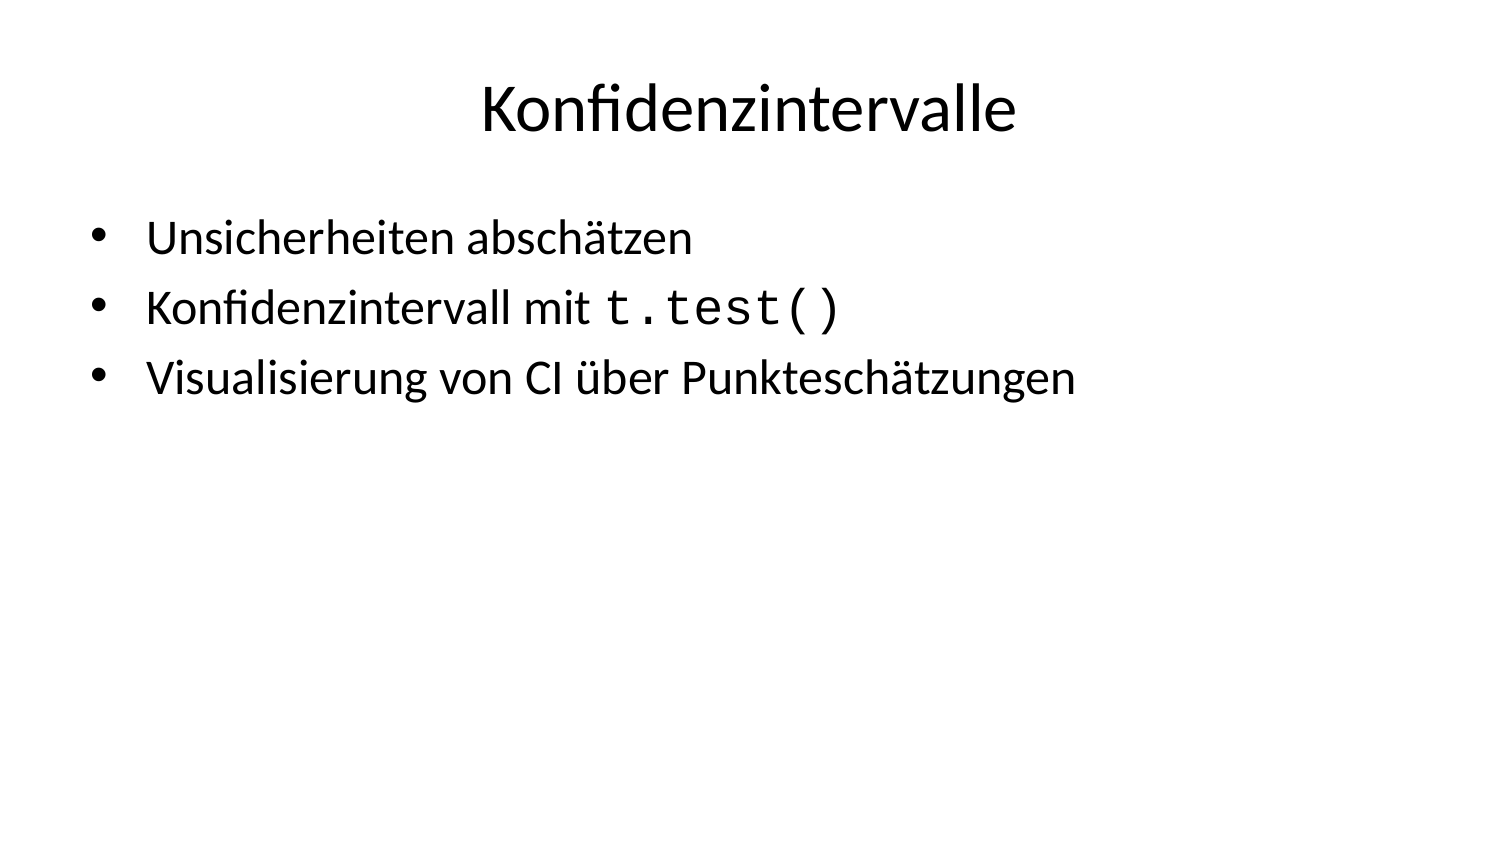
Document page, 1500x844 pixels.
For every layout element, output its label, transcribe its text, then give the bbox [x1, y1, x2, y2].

title Konfidenzintervalle [75, 33, 1425, 175]
list Unsicherheiten abschätzen Konfidenzintervall mit t.test() Visualisierung von CI über Punkteschätzungen [75, 196, 1425, 754]
